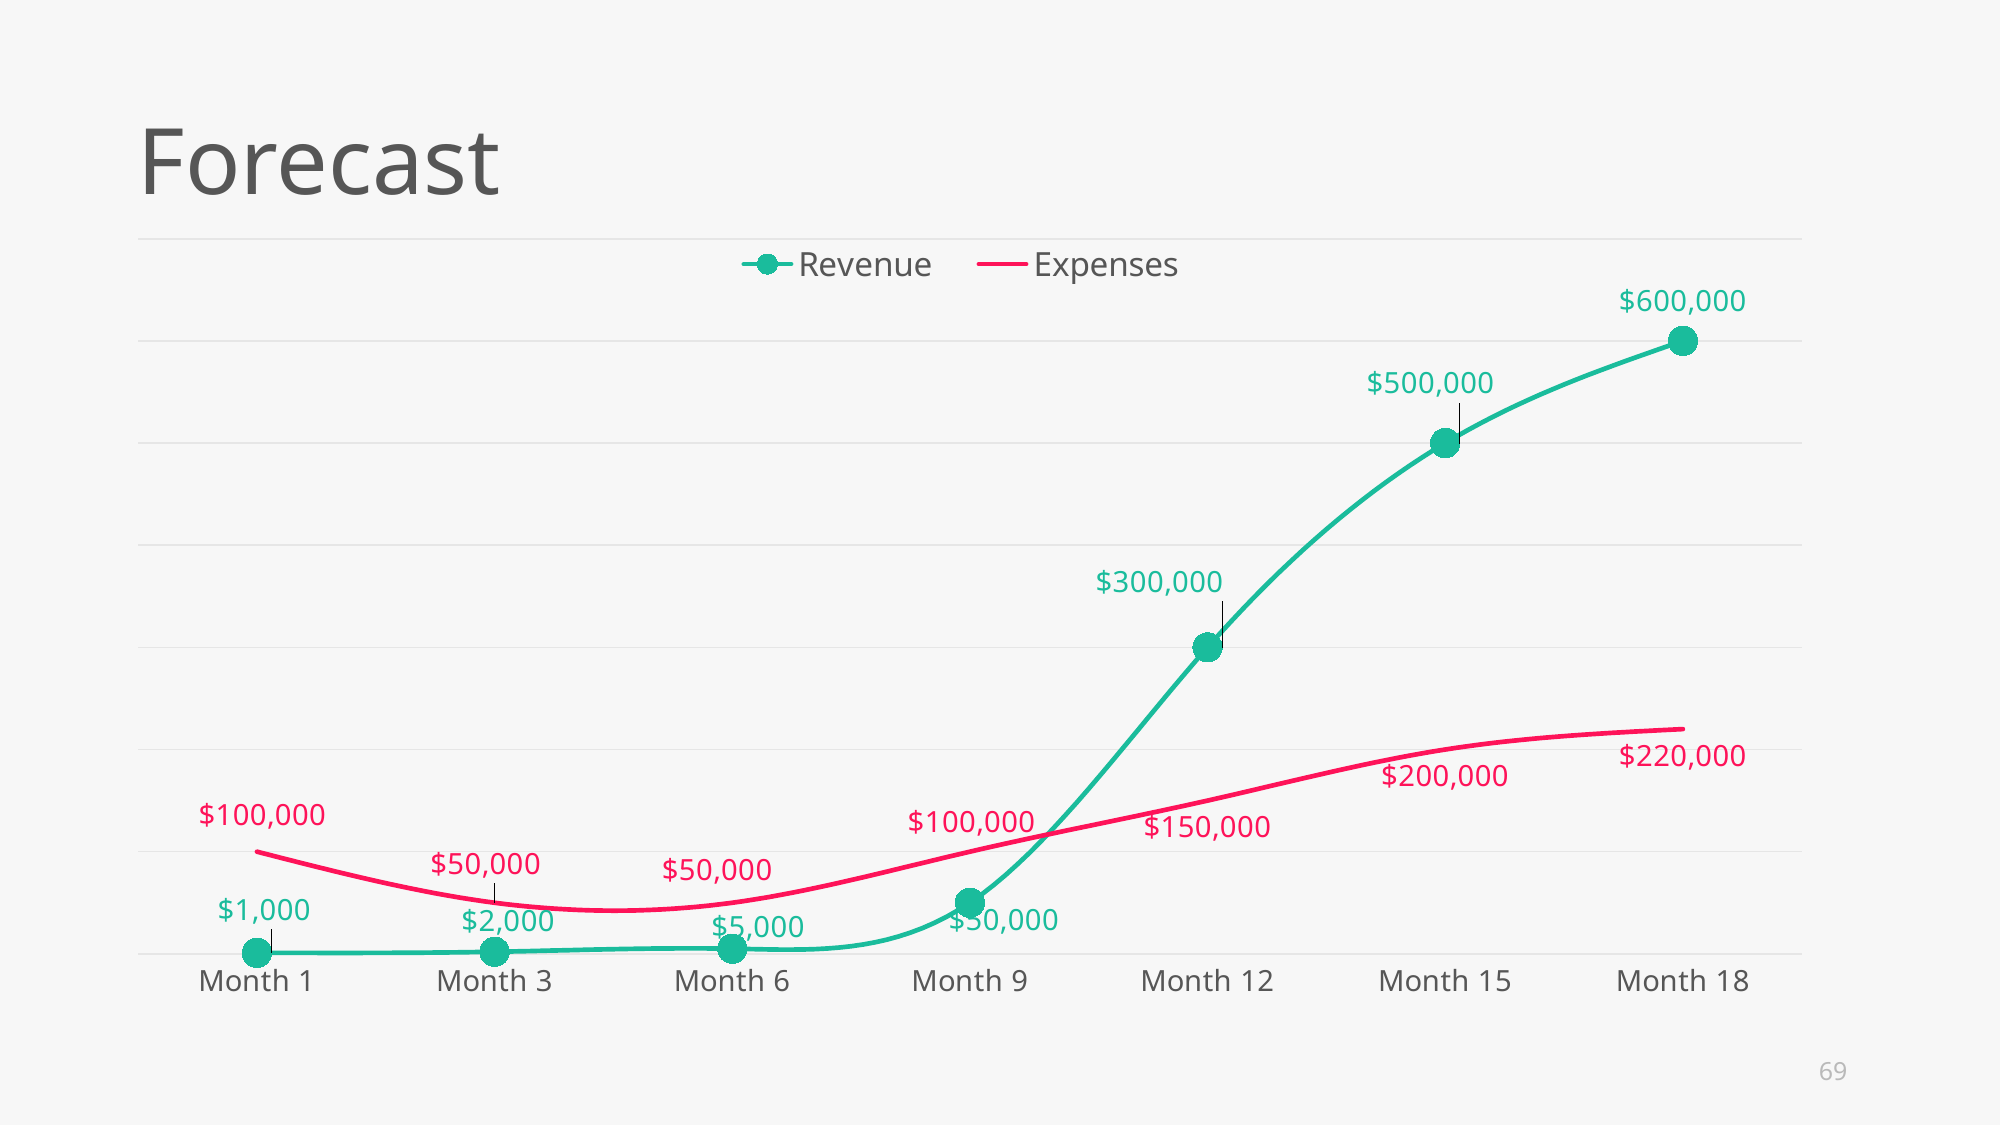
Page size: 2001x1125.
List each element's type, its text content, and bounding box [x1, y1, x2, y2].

list Forecast [137, 108, 873, 223]
slide_number 69 [1412, 1042, 1863, 1103]
chart [104, 223, 1829, 1069]
